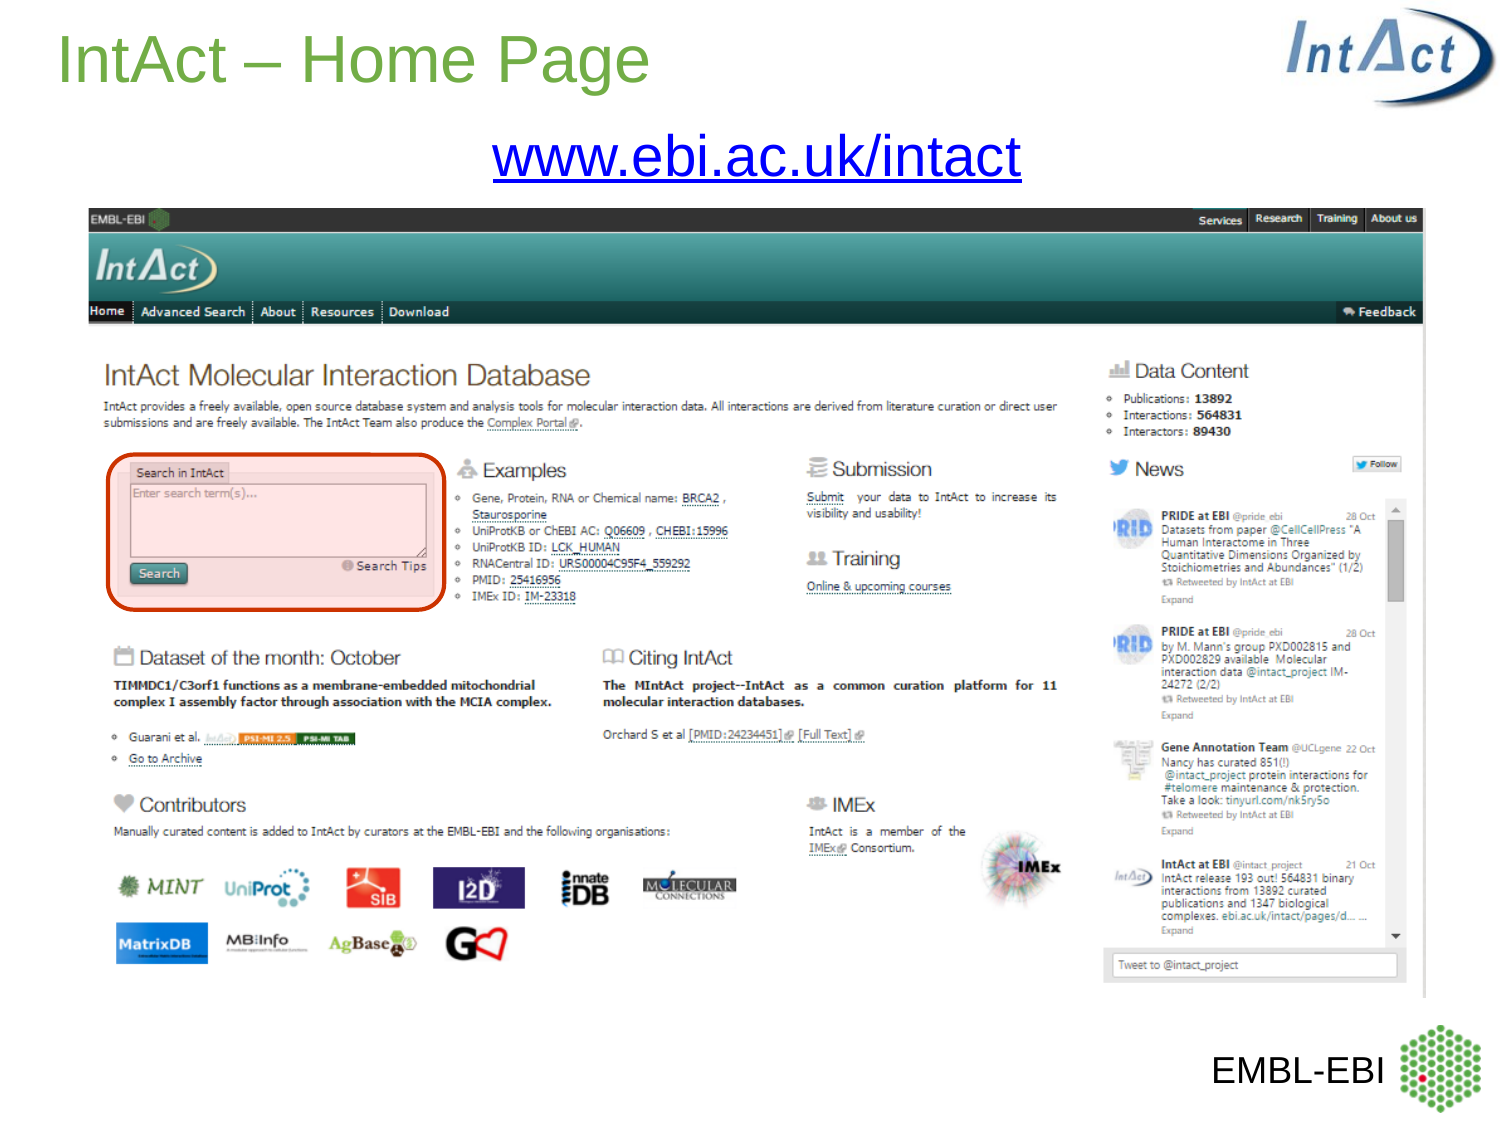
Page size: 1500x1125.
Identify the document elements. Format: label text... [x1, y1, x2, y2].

picture [88, 207, 1427, 999]
picture [1281, 0, 1500, 112]
picture [1396, 1025, 1481, 1113]
text_box IntAct – Home Page [41, 8, 1000, 103]
text_box www.ebi.ac.uk/intact [477, 110, 1037, 196]
